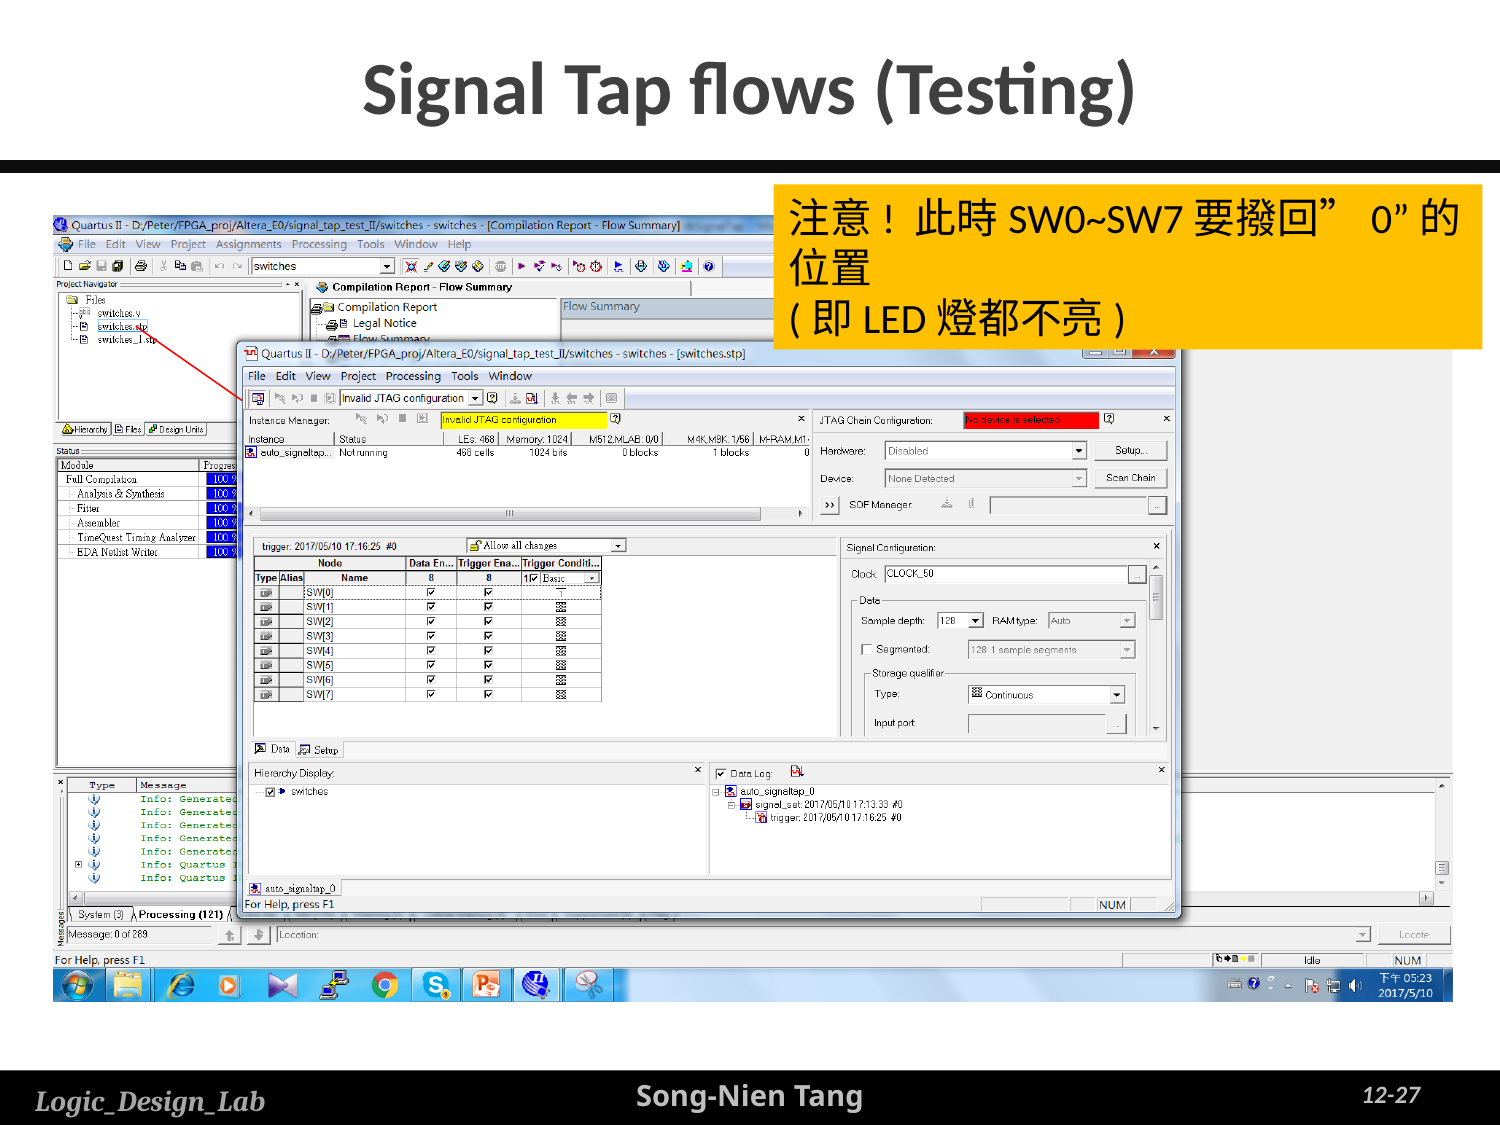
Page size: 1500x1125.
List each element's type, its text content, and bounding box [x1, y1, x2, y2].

picture [52, 214, 1453, 1003]
title Signal Tap flows (Testing) [75, 7, 1425, 161]
slide_number 12-27 [1085, 1070, 1436, 1118]
text_box 注意! 此時SW0~SW7要撥回”0”的位置 (即LED燈都不亮) [773, 184, 1483, 350]
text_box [135, 325, 243, 401]
